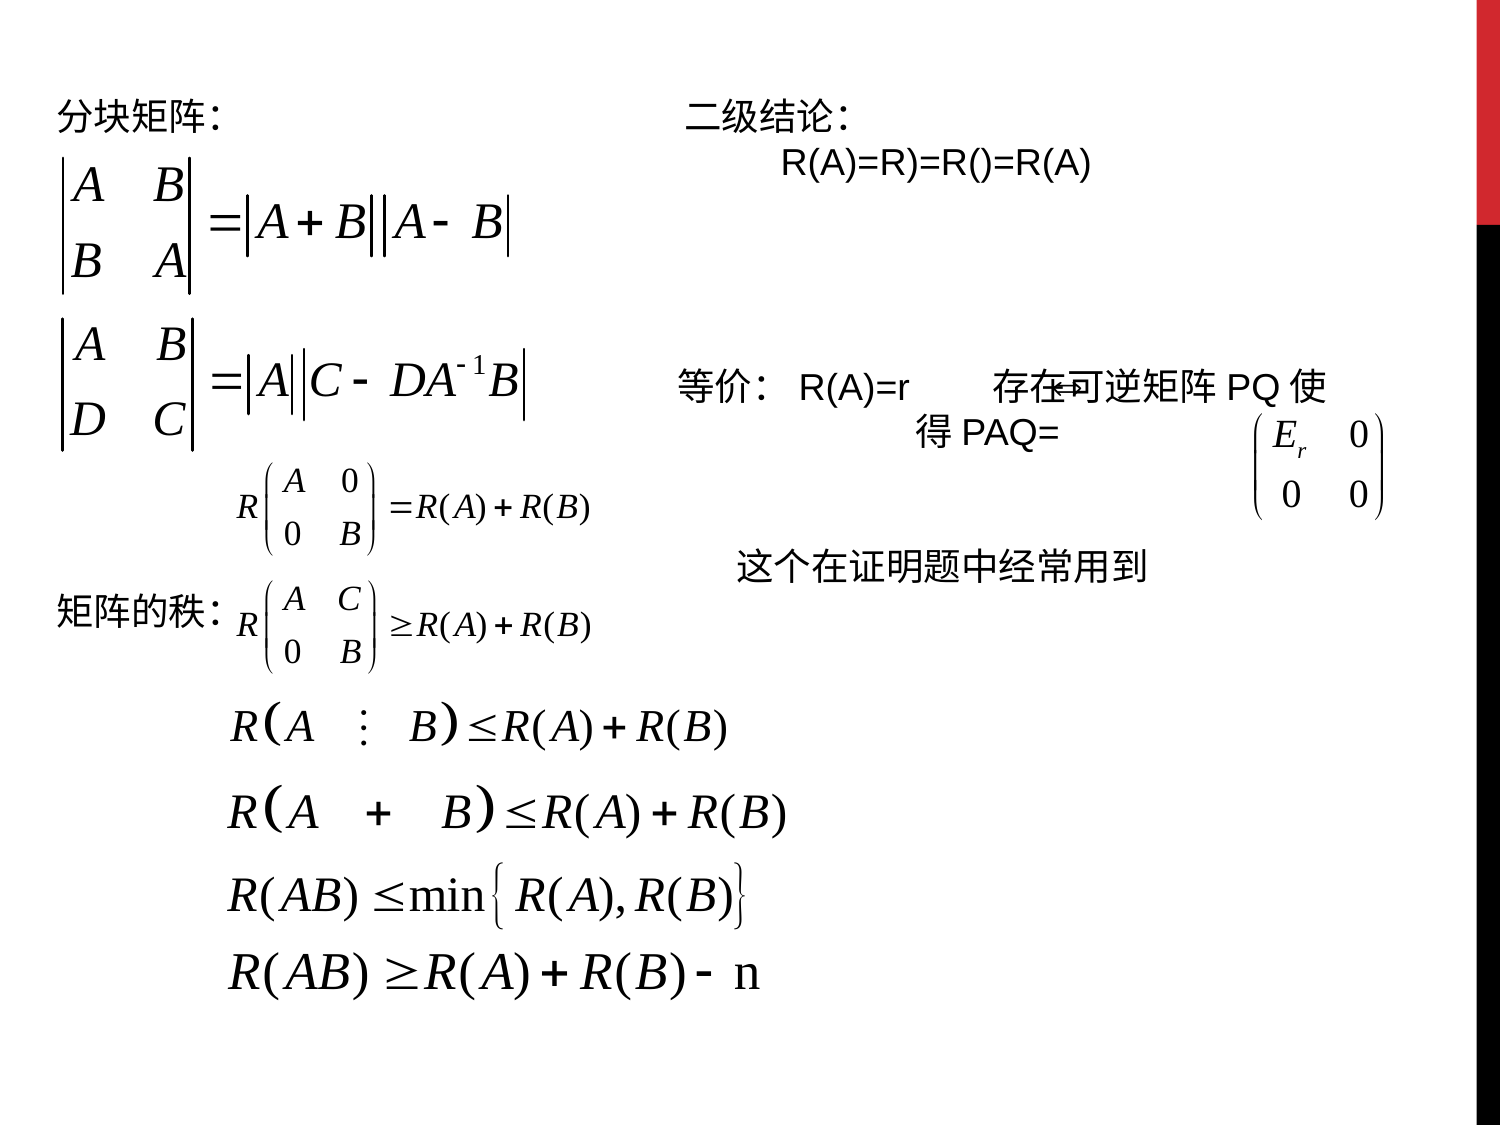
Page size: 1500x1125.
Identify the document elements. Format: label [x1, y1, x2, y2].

text_box [229, 573, 597, 682]
text_box [221, 691, 738, 770]
text_box [52, 148, 523, 304]
text_box [217, 774, 798, 859]
text_box [1044, 372, 1096, 410]
text_box [229, 455, 597, 563]
text_box [1245, 406, 1397, 528]
text_box [217, 939, 773, 1012]
text_box [52, 309, 538, 460]
text_box [217, 857, 765, 938]
